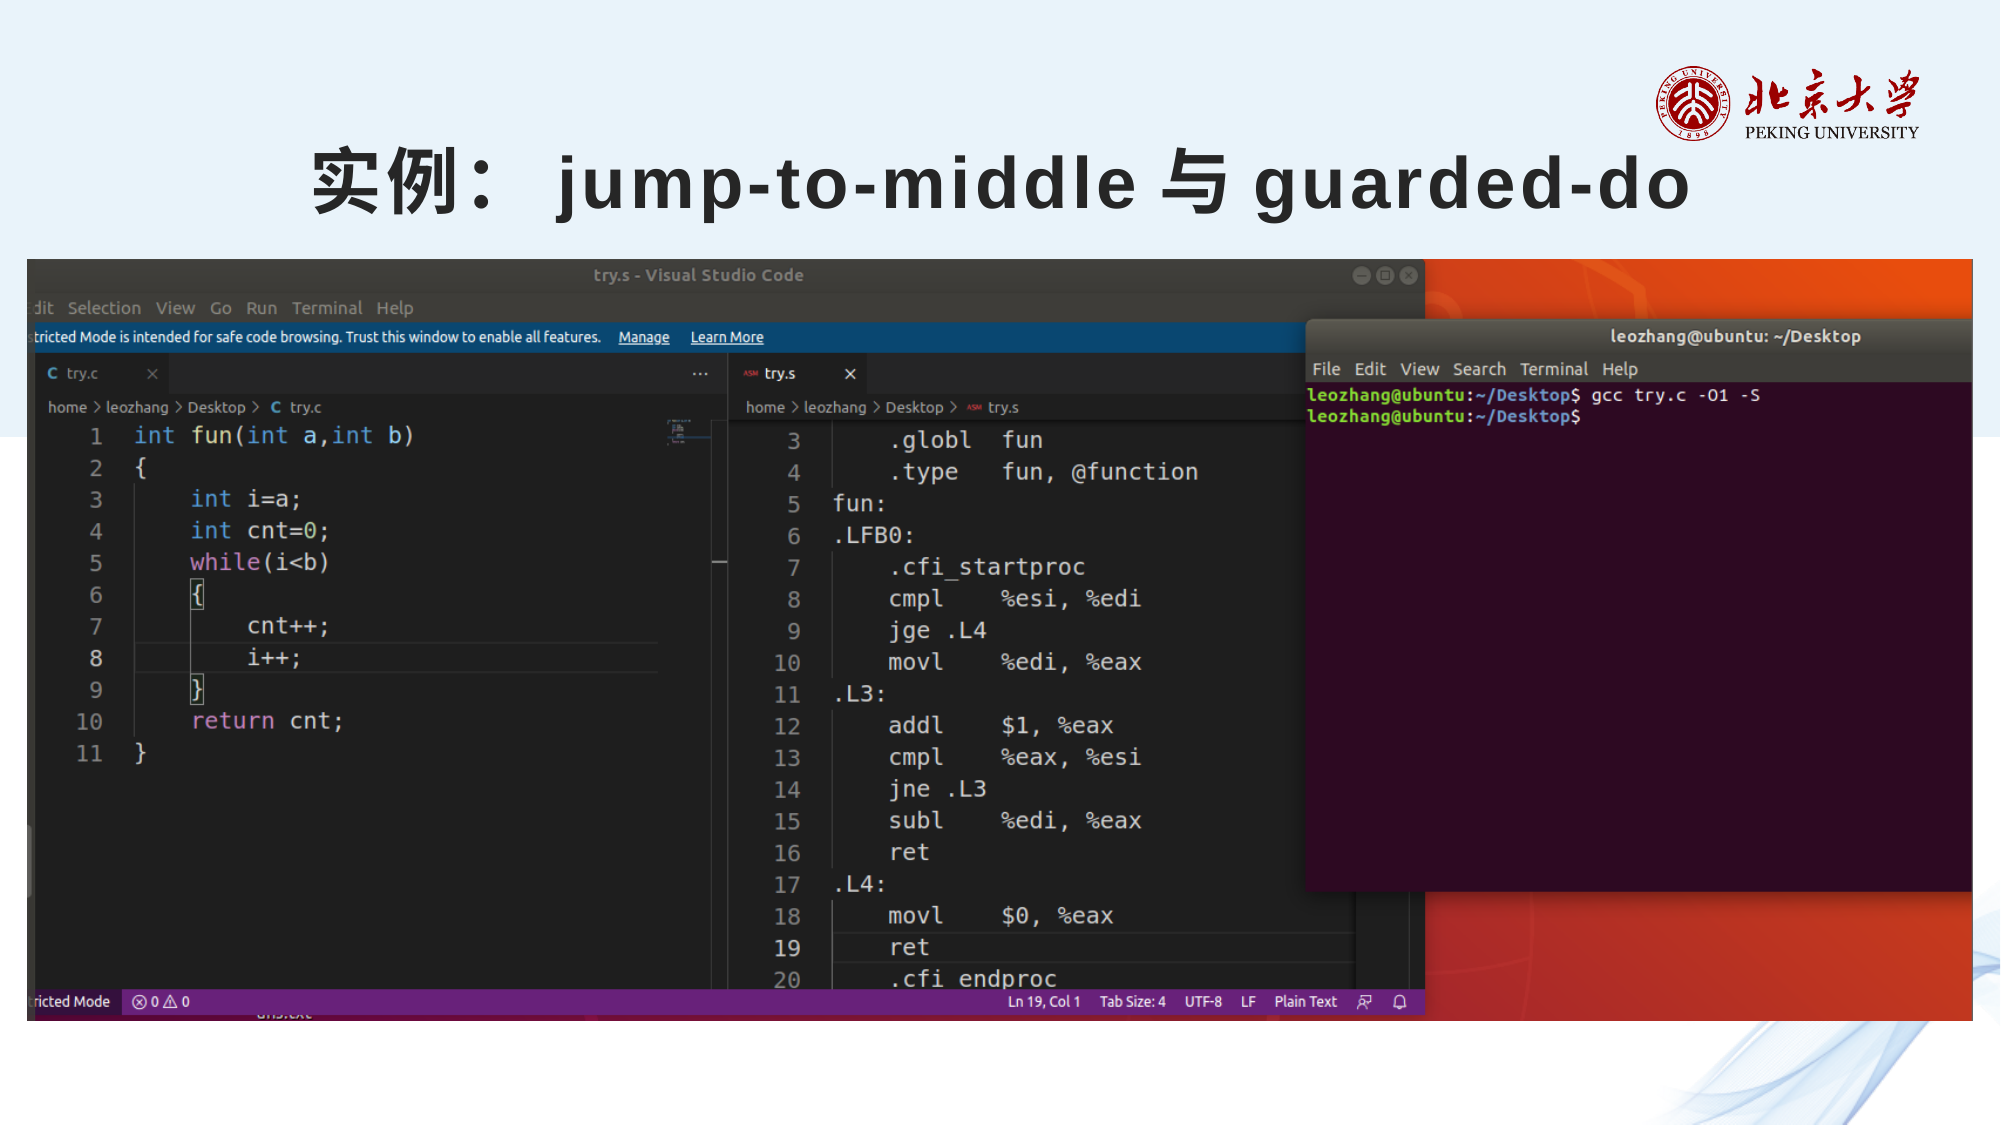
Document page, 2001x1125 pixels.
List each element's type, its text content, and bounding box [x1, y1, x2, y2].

title 实例：jump-to-middle与guarded-do [100, 128, 1901, 231]
picture [1656, 66, 1919, 141]
picture [27, 259, 2001, 1125]
